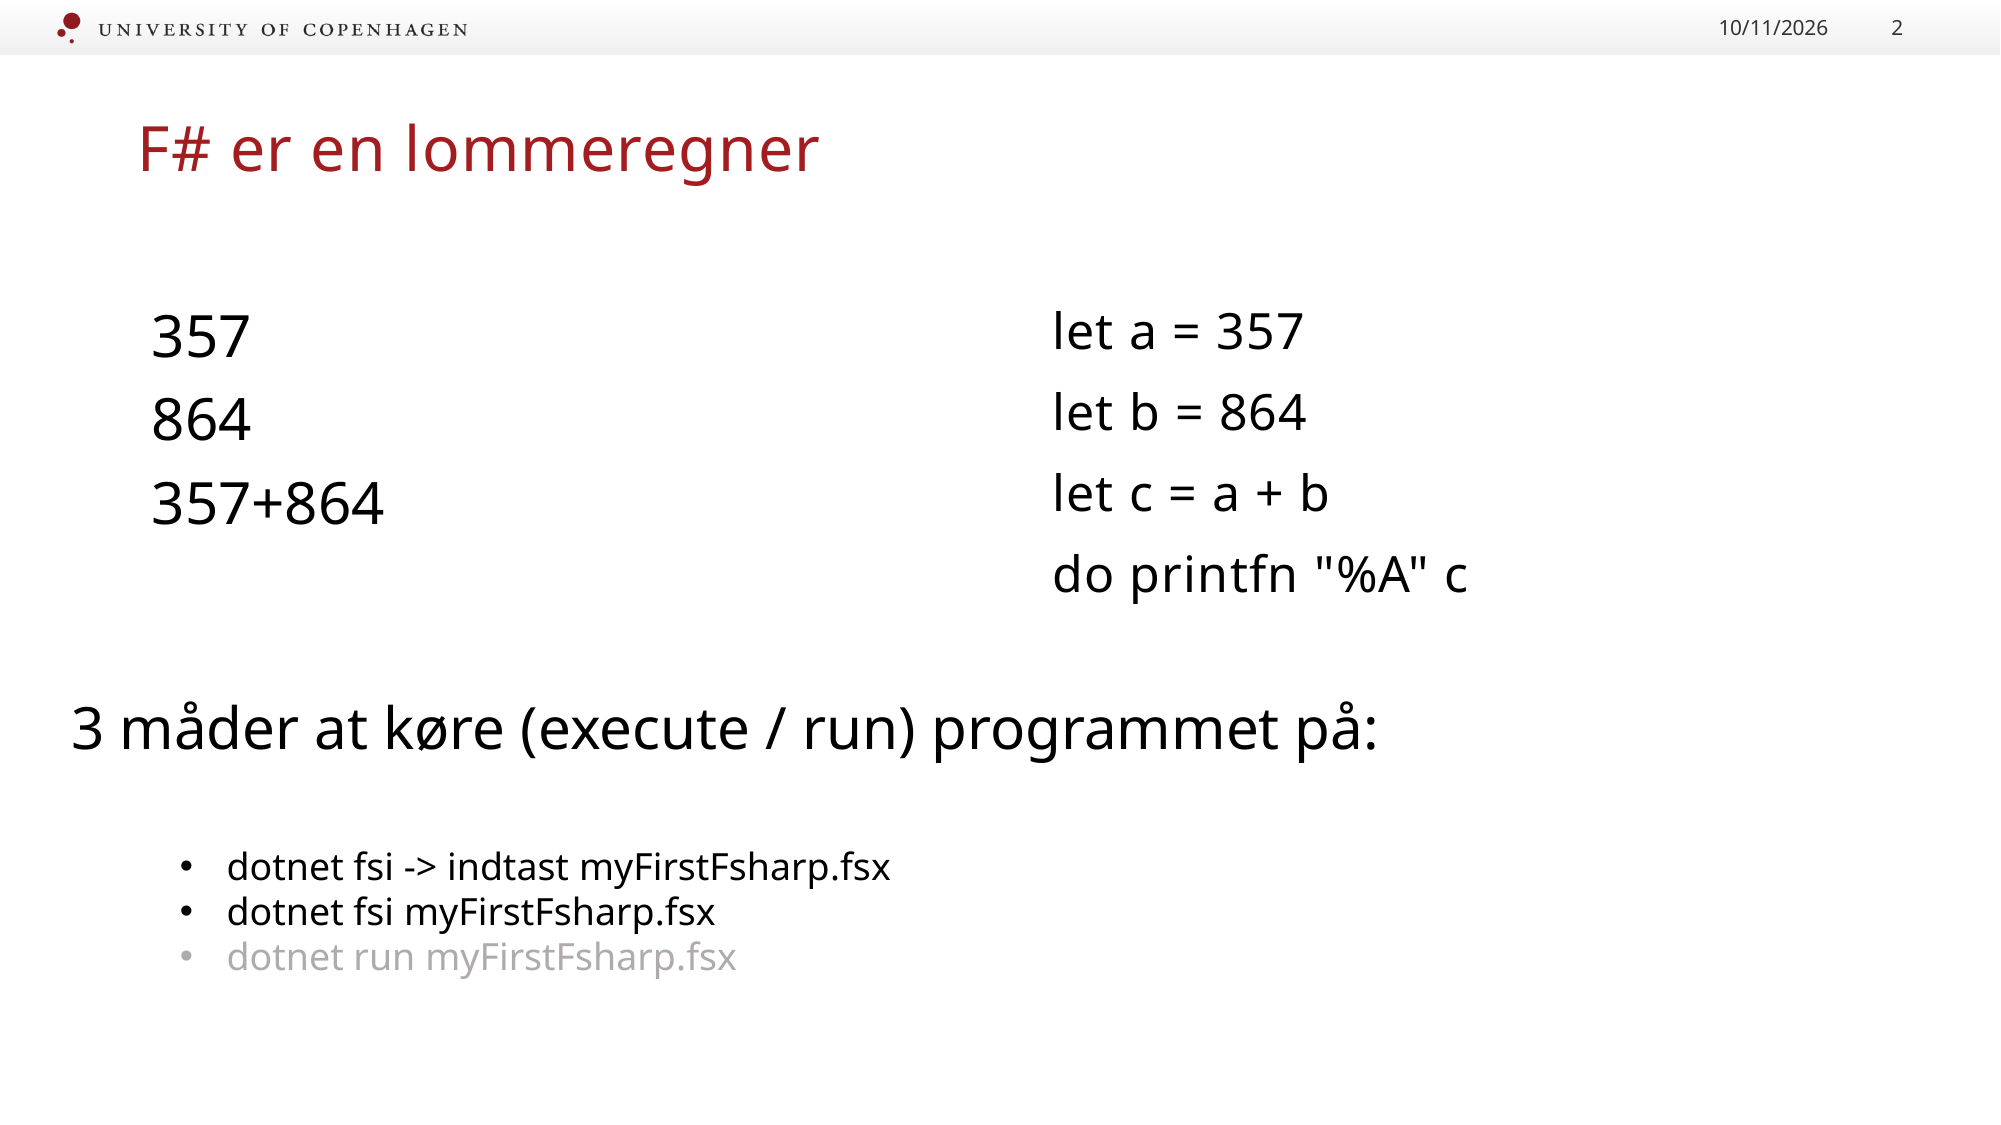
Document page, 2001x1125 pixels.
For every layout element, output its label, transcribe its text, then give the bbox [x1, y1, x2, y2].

text_box 3 måder at køre (execute / run) programmet på: [56, 683, 1409, 769]
text_box dotnet fsi -> indtast myFirstFsharp.fsx dotnet fsi myFirstFsharp.fsx dotnet run myFirstFsharp.fsx [165, 835, 1710, 986]
picture [92, 15, 475, 42]
text_box 357 864 357+864 [136, 299, 733, 619]
slide_number 2 [1840, 14, 1904, 43]
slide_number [1694, 14, 1829, 43]
text_box F# er en lommeregner [137, 108, 1863, 278]
text_box let a = 357 let b = 864 let c = a + b do printfn "%A" c [1052, 299, 1863, 705]
